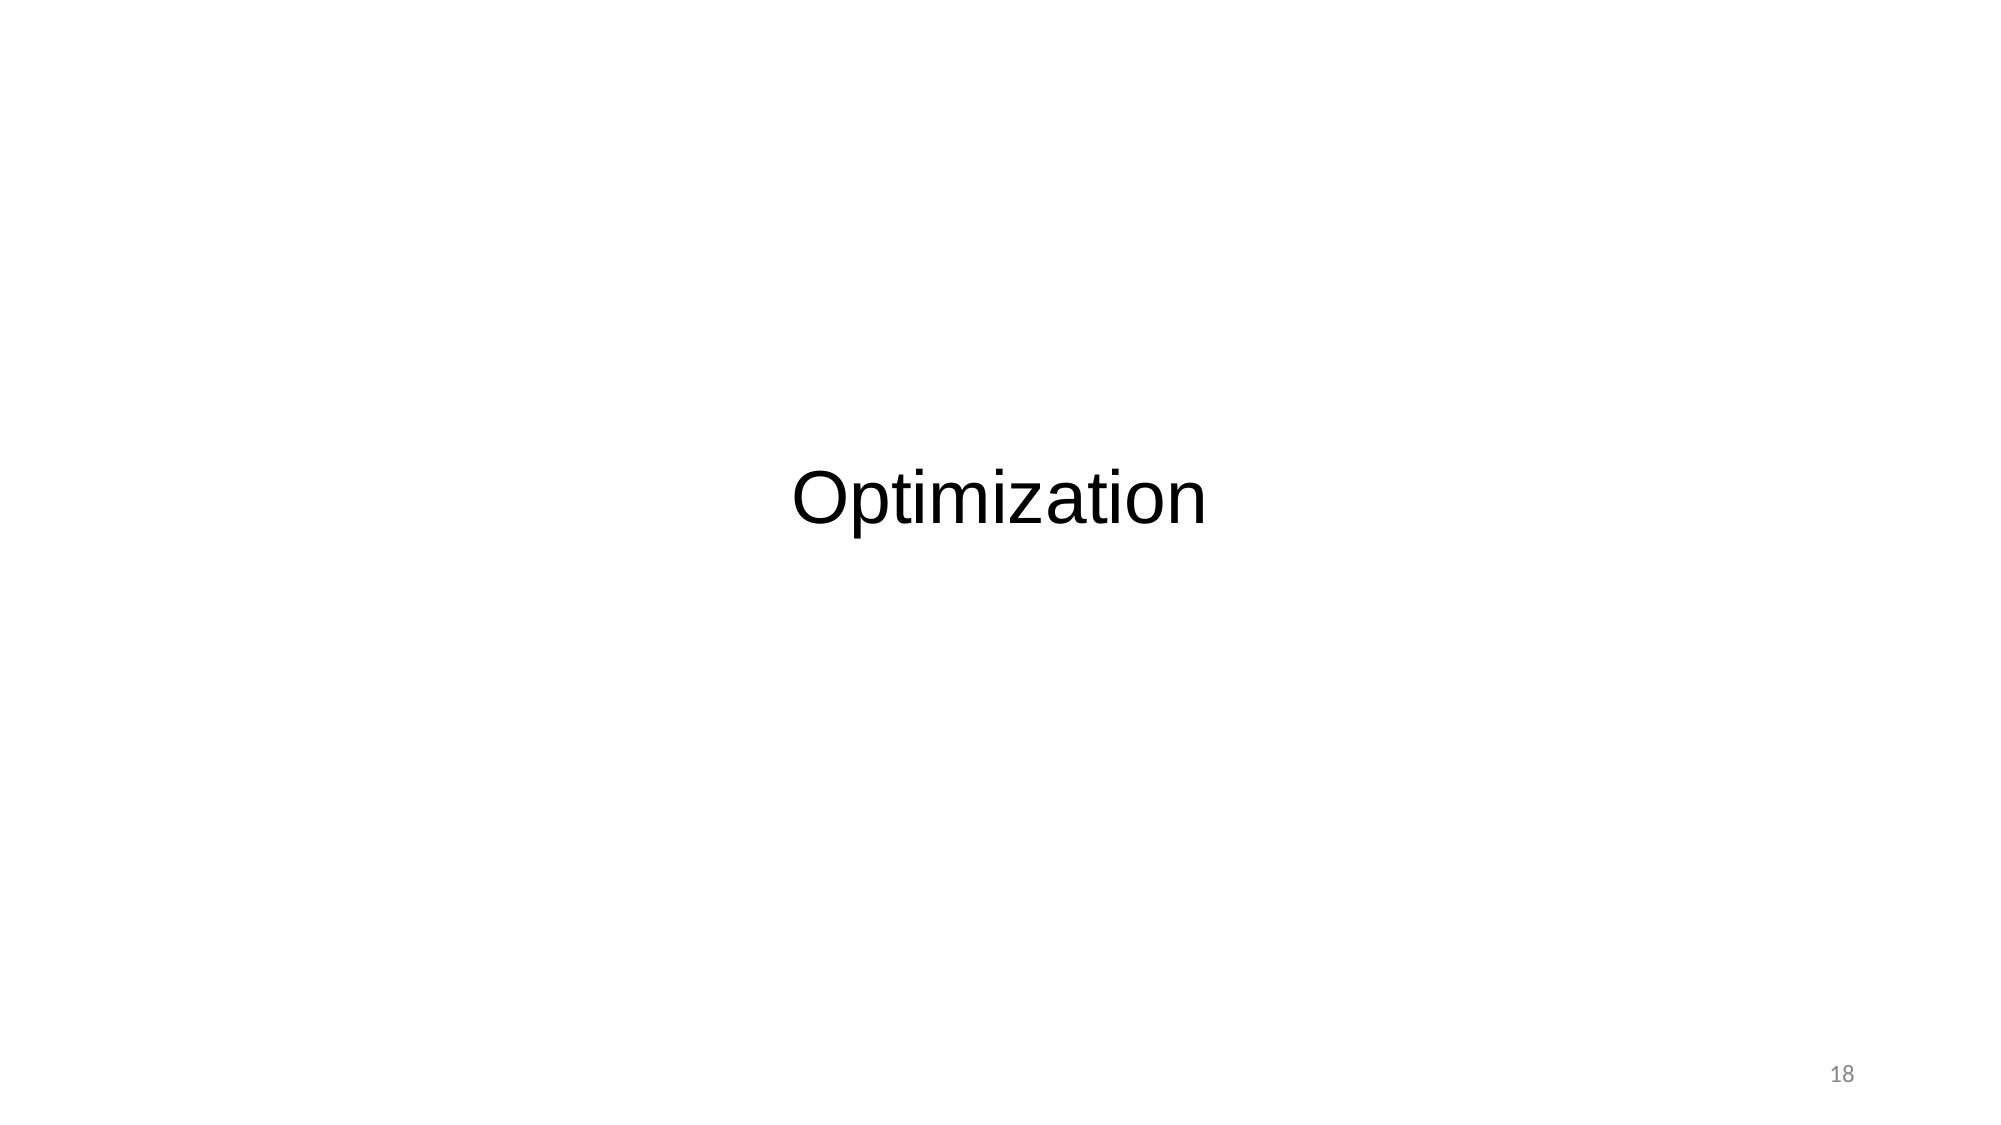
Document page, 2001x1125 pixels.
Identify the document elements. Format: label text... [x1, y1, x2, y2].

slide_number 18 [1819, 1051, 1863, 1094]
title Optimization [249, 445, 1751, 548]
